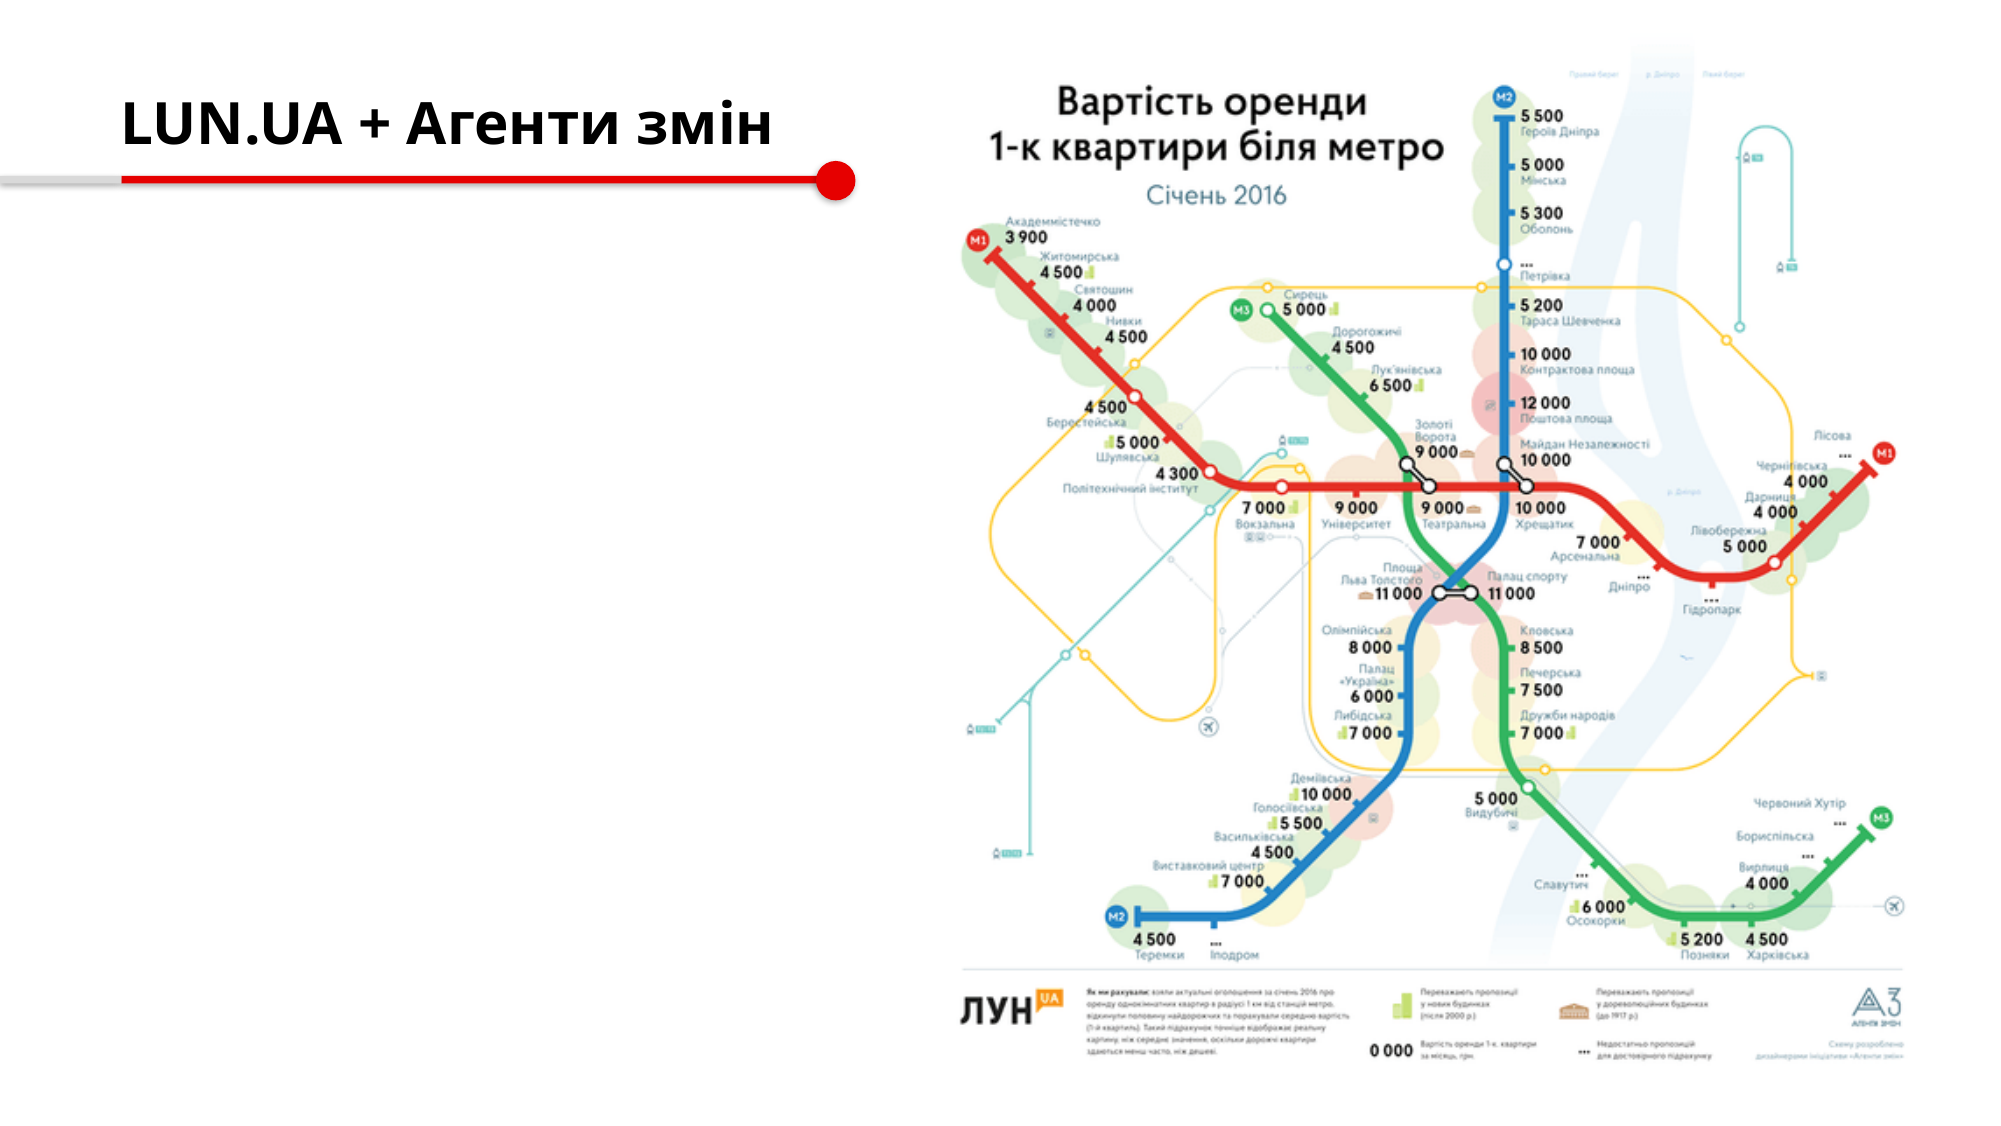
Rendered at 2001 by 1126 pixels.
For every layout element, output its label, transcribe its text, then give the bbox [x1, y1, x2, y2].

text_box [122, 175, 812, 184]
text_box [0, 175, 122, 184]
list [929, 30, 1936, 1082]
title LUN.UA + Агенти змін [102, 77, 924, 267]
text_box [815, 160, 857, 202]
